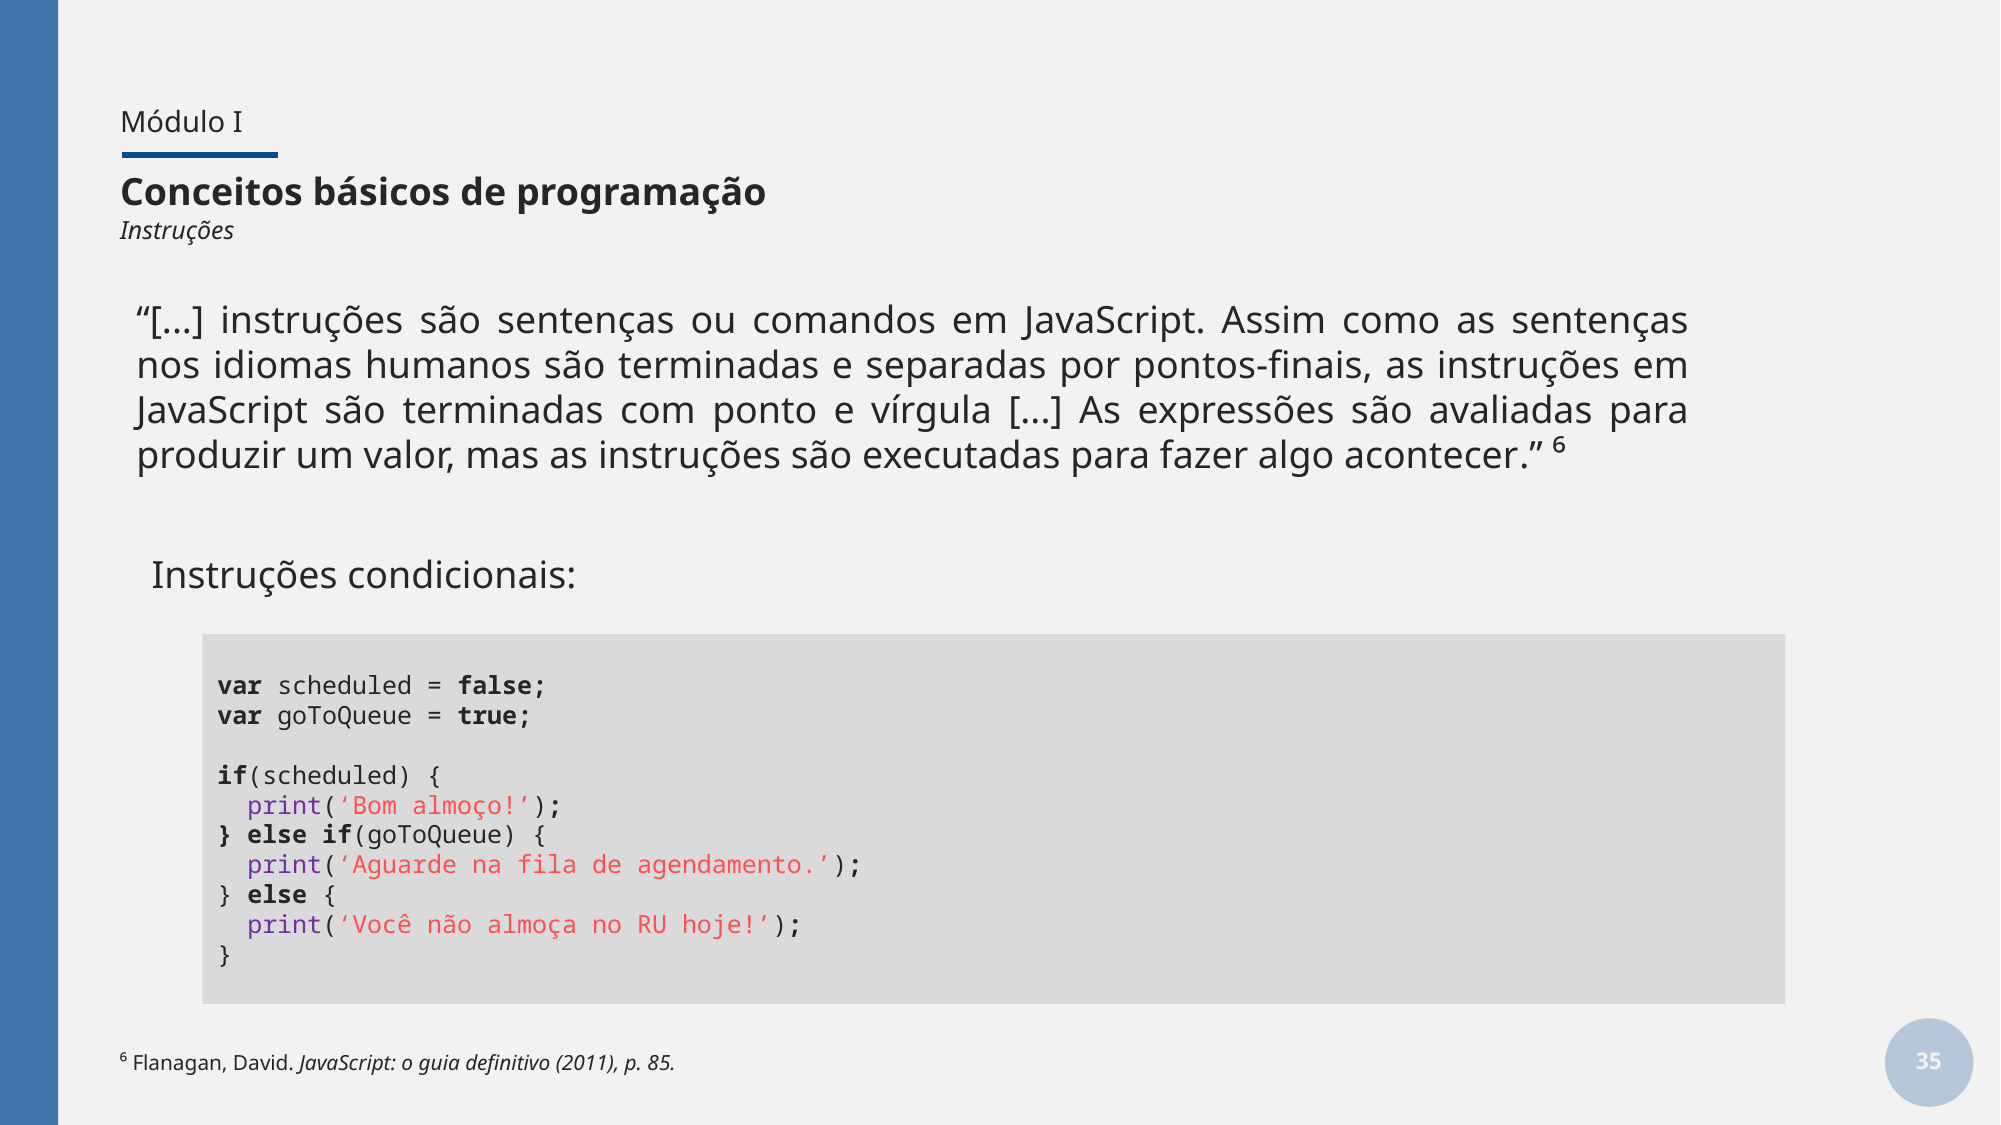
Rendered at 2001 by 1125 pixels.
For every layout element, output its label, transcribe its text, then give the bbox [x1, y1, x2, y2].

text_box var scheduled = false; var goToQueue = true; if(scheduled) { print(‘Bom almoço!’); } else if(goToQueue) { print(‘Aguarde na fila de agendamento.’); } else { print(‘Você não almoça no RU hoje!’); } [201, 633, 1786, 1005]
text_box “[...] instruções são sentenças ou comandos em JavaScript. Assim como as sentenças nos idiomas humanos são terminadas e separadas por pontos-finais, as instruções em JavaScript são terminadas com ponto e vírgula [...] As expressões são avaliadas para produzir um valor, mas as instruções são executadas para fazer algo acontecer.” ⁶ [121, 288, 1705, 484]
text_box Instruções condicionais: [136, 543, 826, 603]
text_box Instruções [105, 200, 1000, 264]
text_box ⁶ Flanagan, David. JavaScript: o guia definitivo (2011), p. 85. [104, 1042, 1688, 1083]
text_box 35 [1883, 1017, 1975, 1108]
text_box [0, 0, 59, 1125]
text_box Conceitos básicos de programação [105, 161, 1000, 200]
title Módulo I [105, 91, 279, 155]
